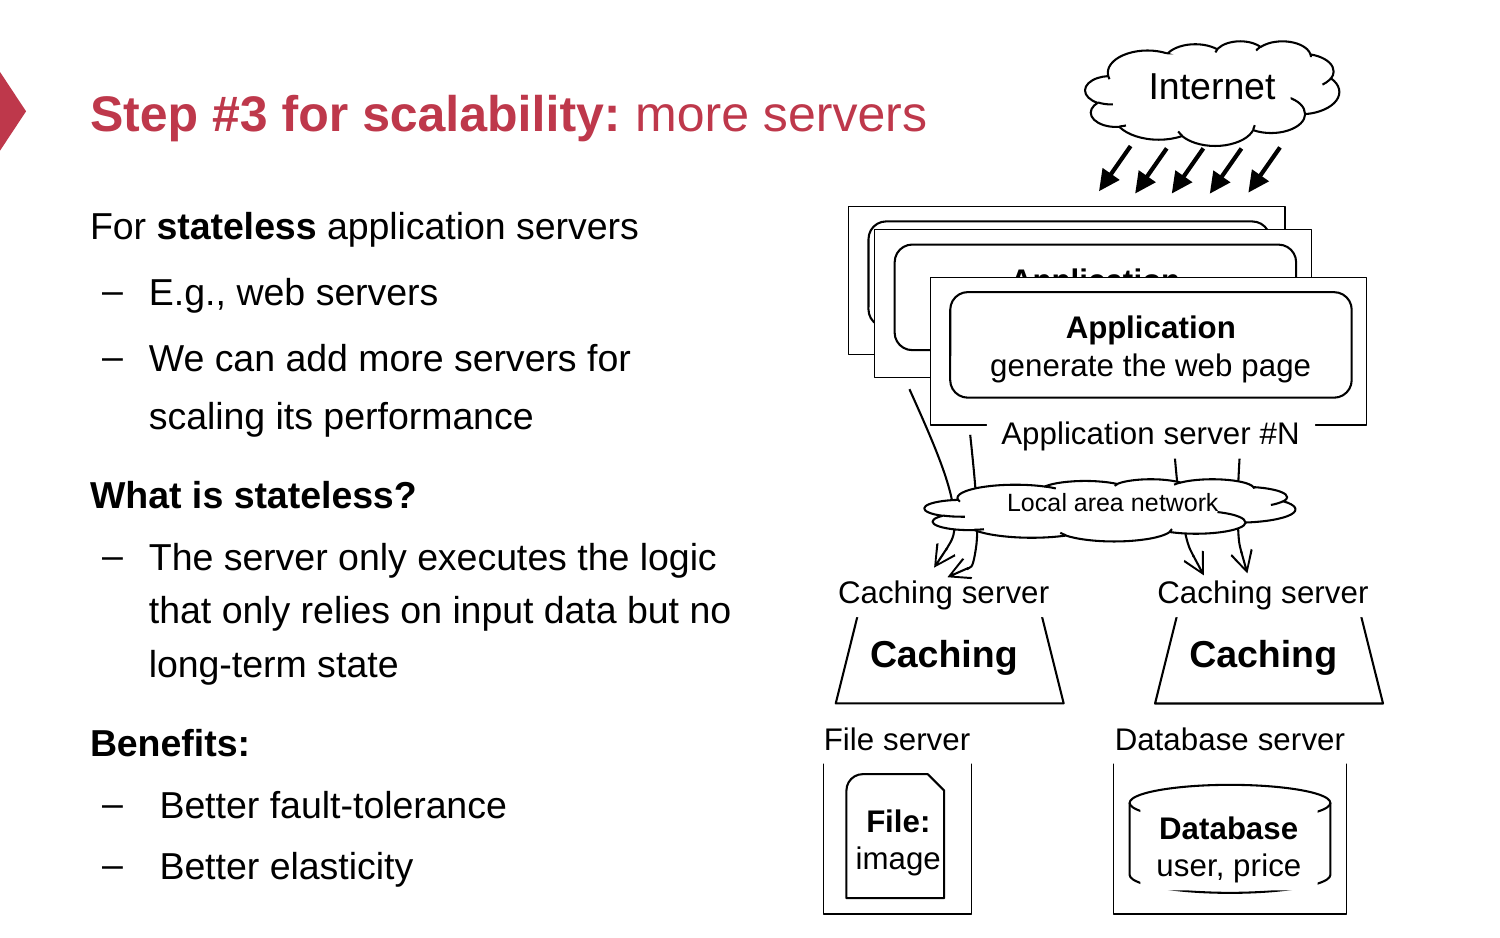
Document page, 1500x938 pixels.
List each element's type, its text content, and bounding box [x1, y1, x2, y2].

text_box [1098, 711, 1362, 915]
text_box [1184, 558, 1192, 563]
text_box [924, 478, 1296, 542]
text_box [822, 564, 1066, 704]
title Step #3 for scalability: more servers [75, 37, 1425, 186]
text_box [920, 468, 948, 480]
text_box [1171, 148, 1204, 194]
text_box [1173, 468, 1185, 477]
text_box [1141, 564, 1386, 704]
text_box [1188, 550, 1205, 563]
text_box [949, 550, 978, 563]
text_box [1230, 550, 1254, 563]
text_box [1098, 145, 1131, 192]
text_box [848, 206, 1367, 460]
text_box [1236, 468, 1244, 477]
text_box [1084, 40, 1340, 146]
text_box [808, 711, 987, 915]
text_box [963, 468, 977, 477]
list For stateless application servers E.g., web servers We can add more servers for scaling its performance What is stateless? The server only executes the logic that only relies on input data but no long-term state Benefits: Better fault-tolerance Better elasticity [75, 185, 757, 900]
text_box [1248, 147, 1281, 193]
text_box [931, 550, 955, 563]
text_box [1134, 148, 1167, 194]
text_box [1209, 148, 1242, 194]
